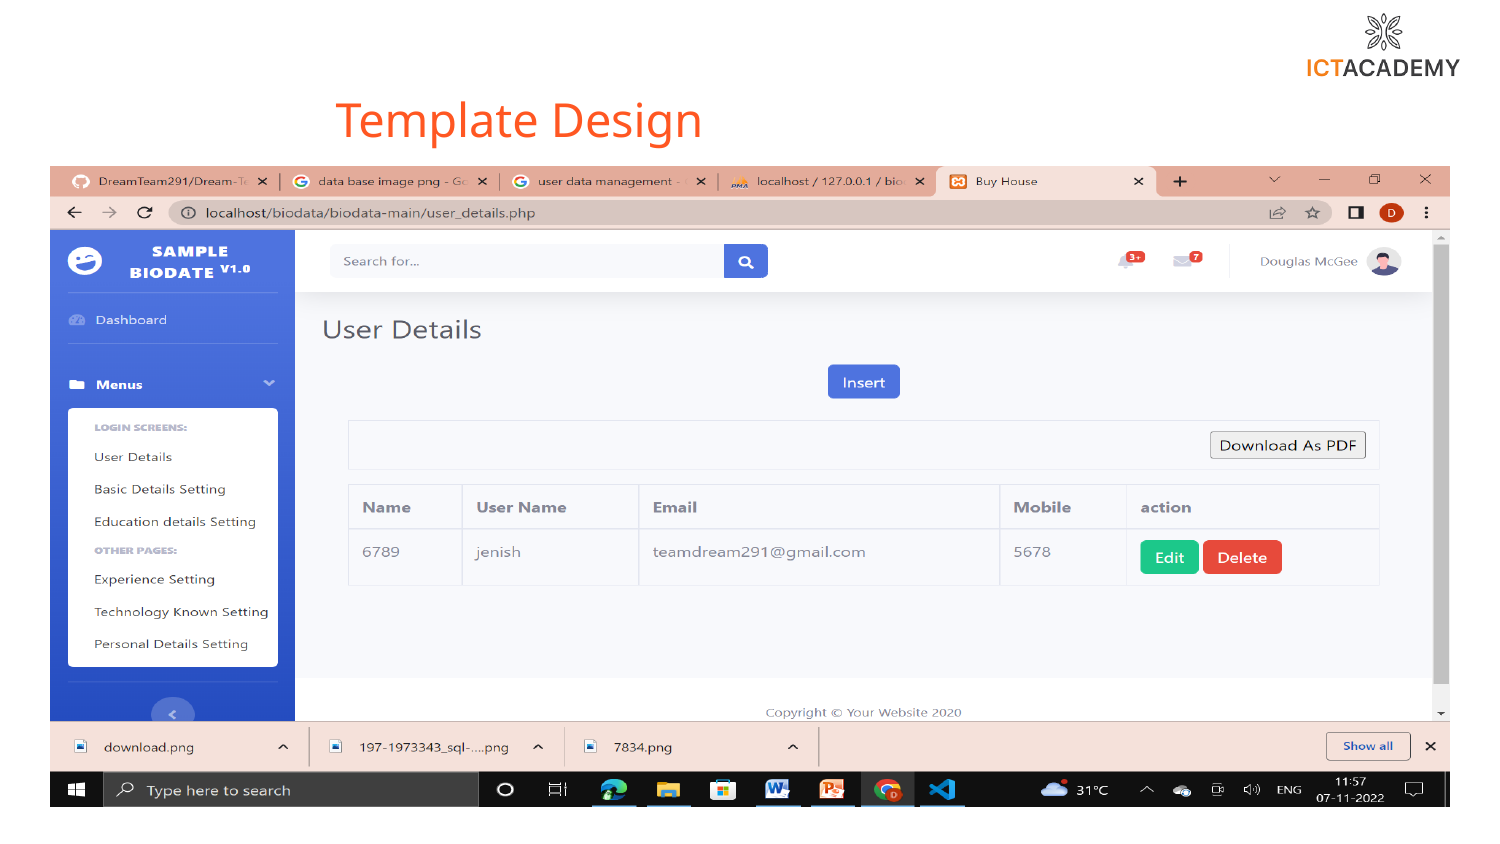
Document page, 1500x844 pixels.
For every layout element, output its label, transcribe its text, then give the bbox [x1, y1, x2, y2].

picture [1273, 5, 1494, 84]
picture [50, 166, 1450, 807]
title Template Design [51, 72, 1449, 164]
